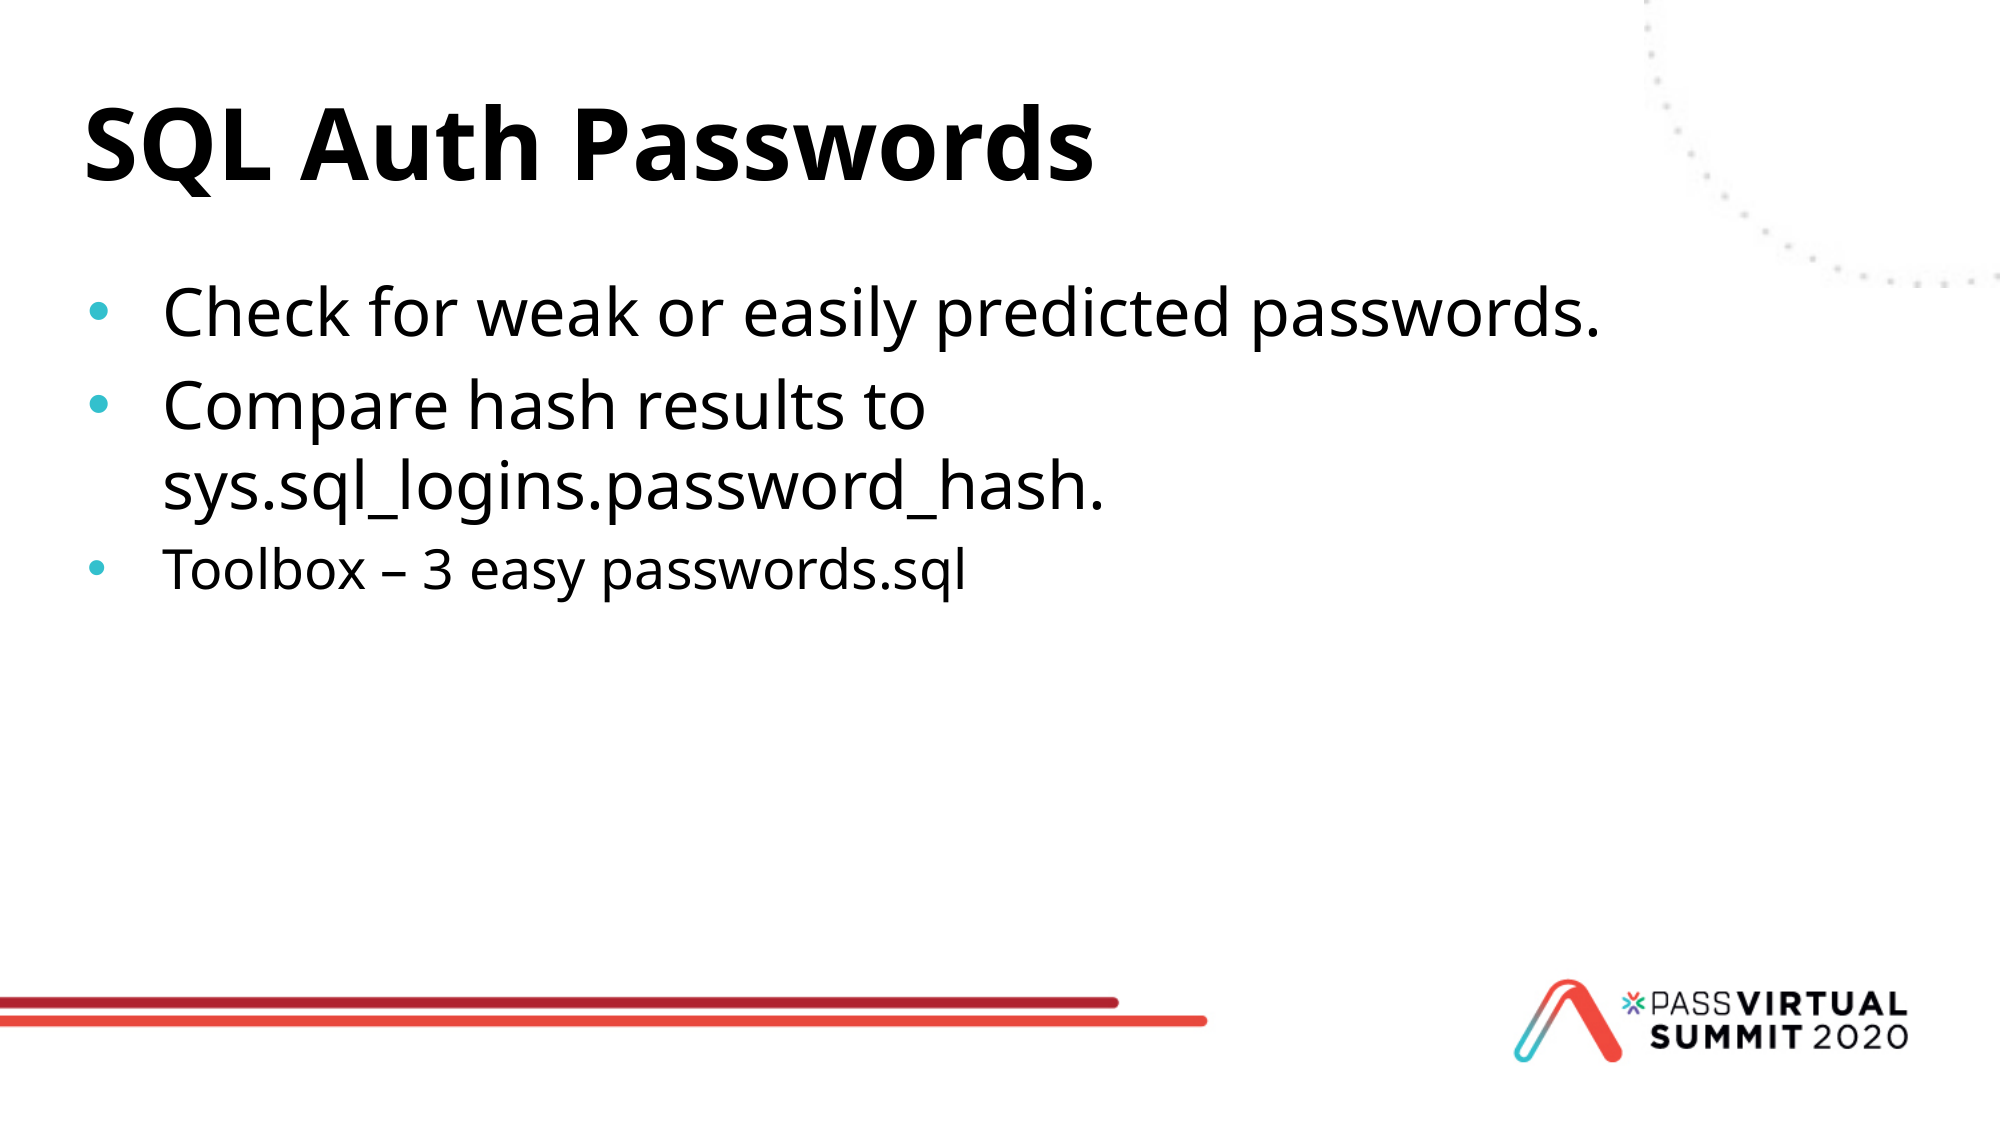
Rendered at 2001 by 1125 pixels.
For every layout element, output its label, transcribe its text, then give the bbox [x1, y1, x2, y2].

list Check for weak or easily predicted passwords. Compare hash results to sys.sql_logins.password_hash. Toolbox – 3 easy passwords.sql [72, 262, 1900, 386]
picture [0, 0, 2000, 1125]
title SQL Auth Passwords [68, 95, 1924, 231]
